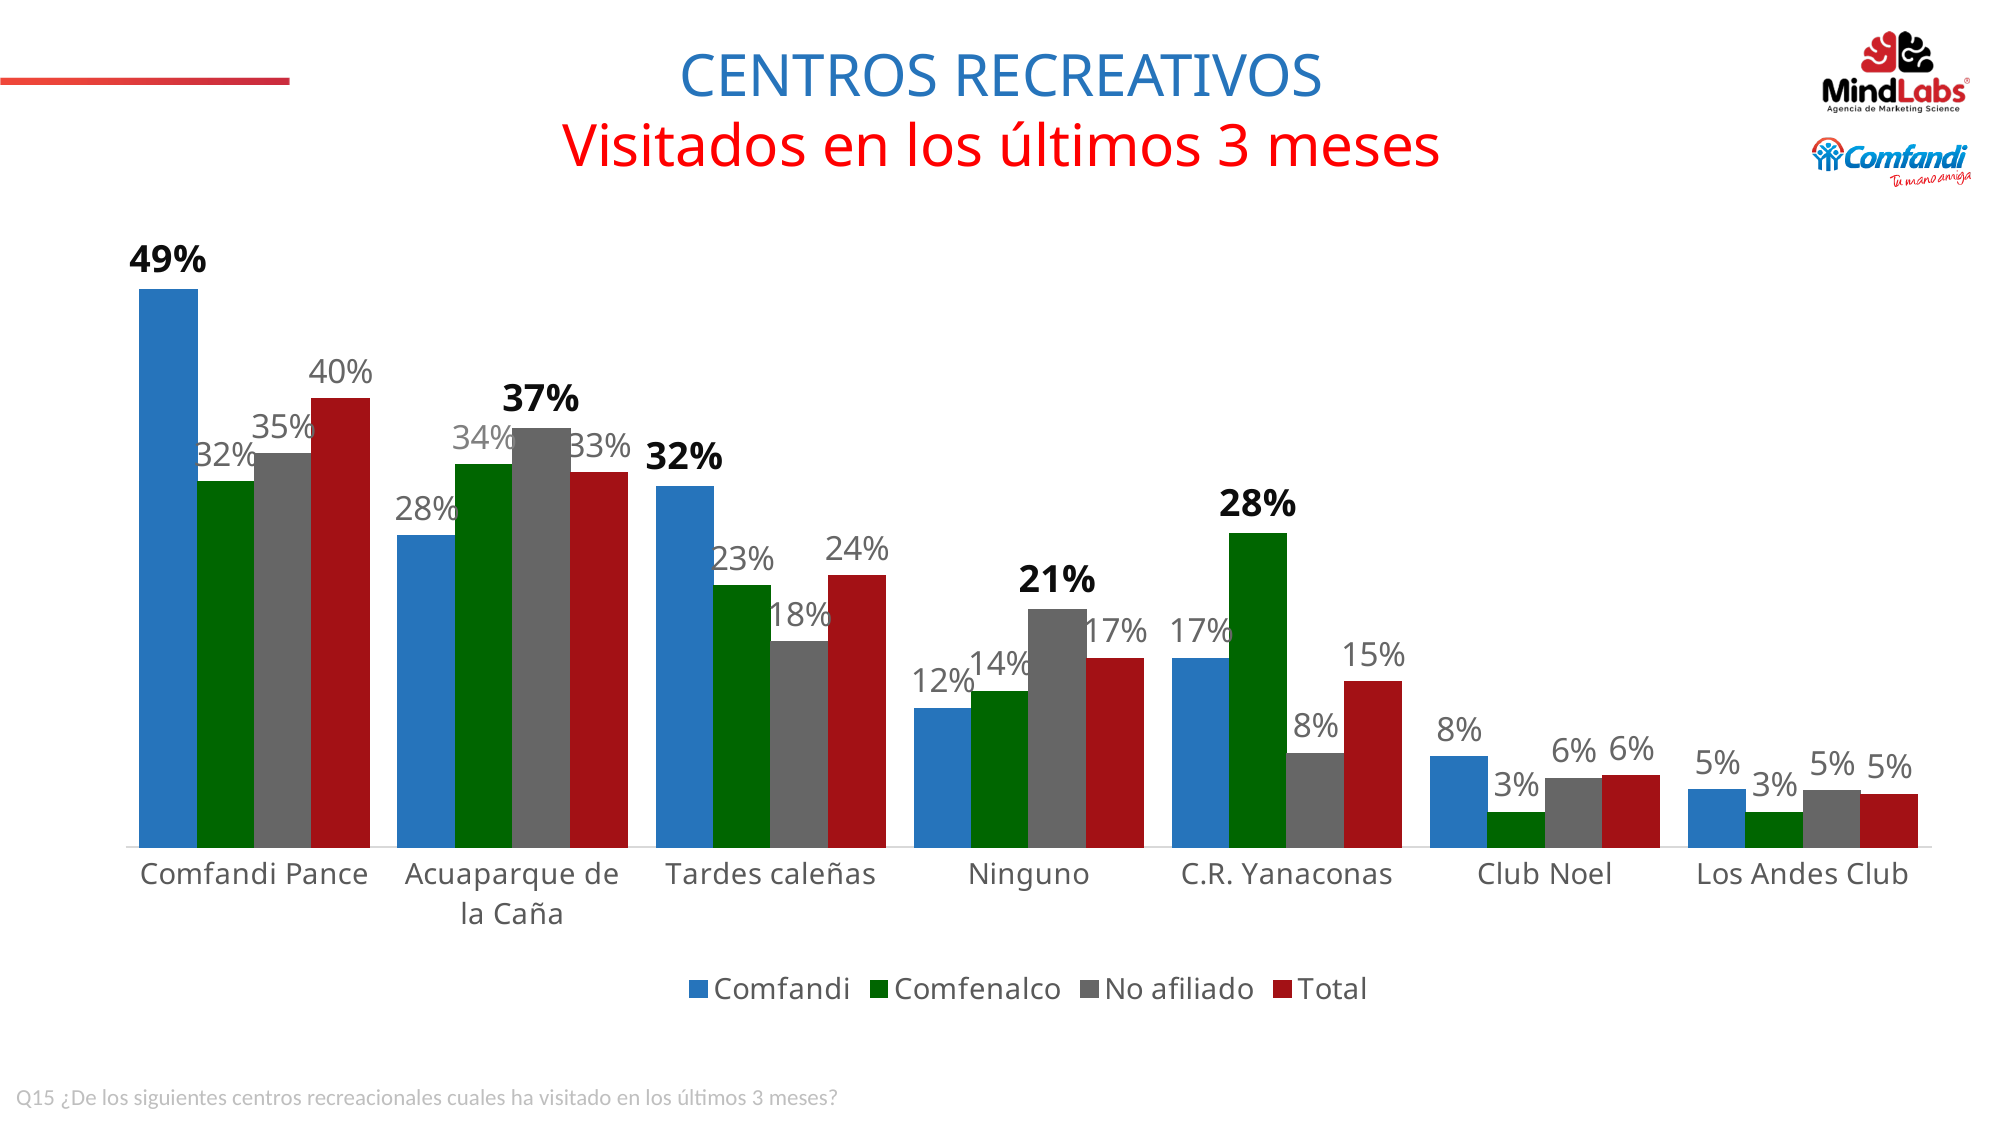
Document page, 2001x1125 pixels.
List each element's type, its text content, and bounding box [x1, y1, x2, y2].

title CENTROS RECREATIVOS Visitados en los últimos 3 meses [428, 36, 1573, 147]
picture [0, 77, 291, 86]
picture [1812, 31, 1972, 190]
text_box Q15 ¿De los siguientes centros recreacionales cuales ha visitado en los últimos 3 meses? [1, 1074, 1002, 1118]
chart [87, 150, 1971, 1016]
